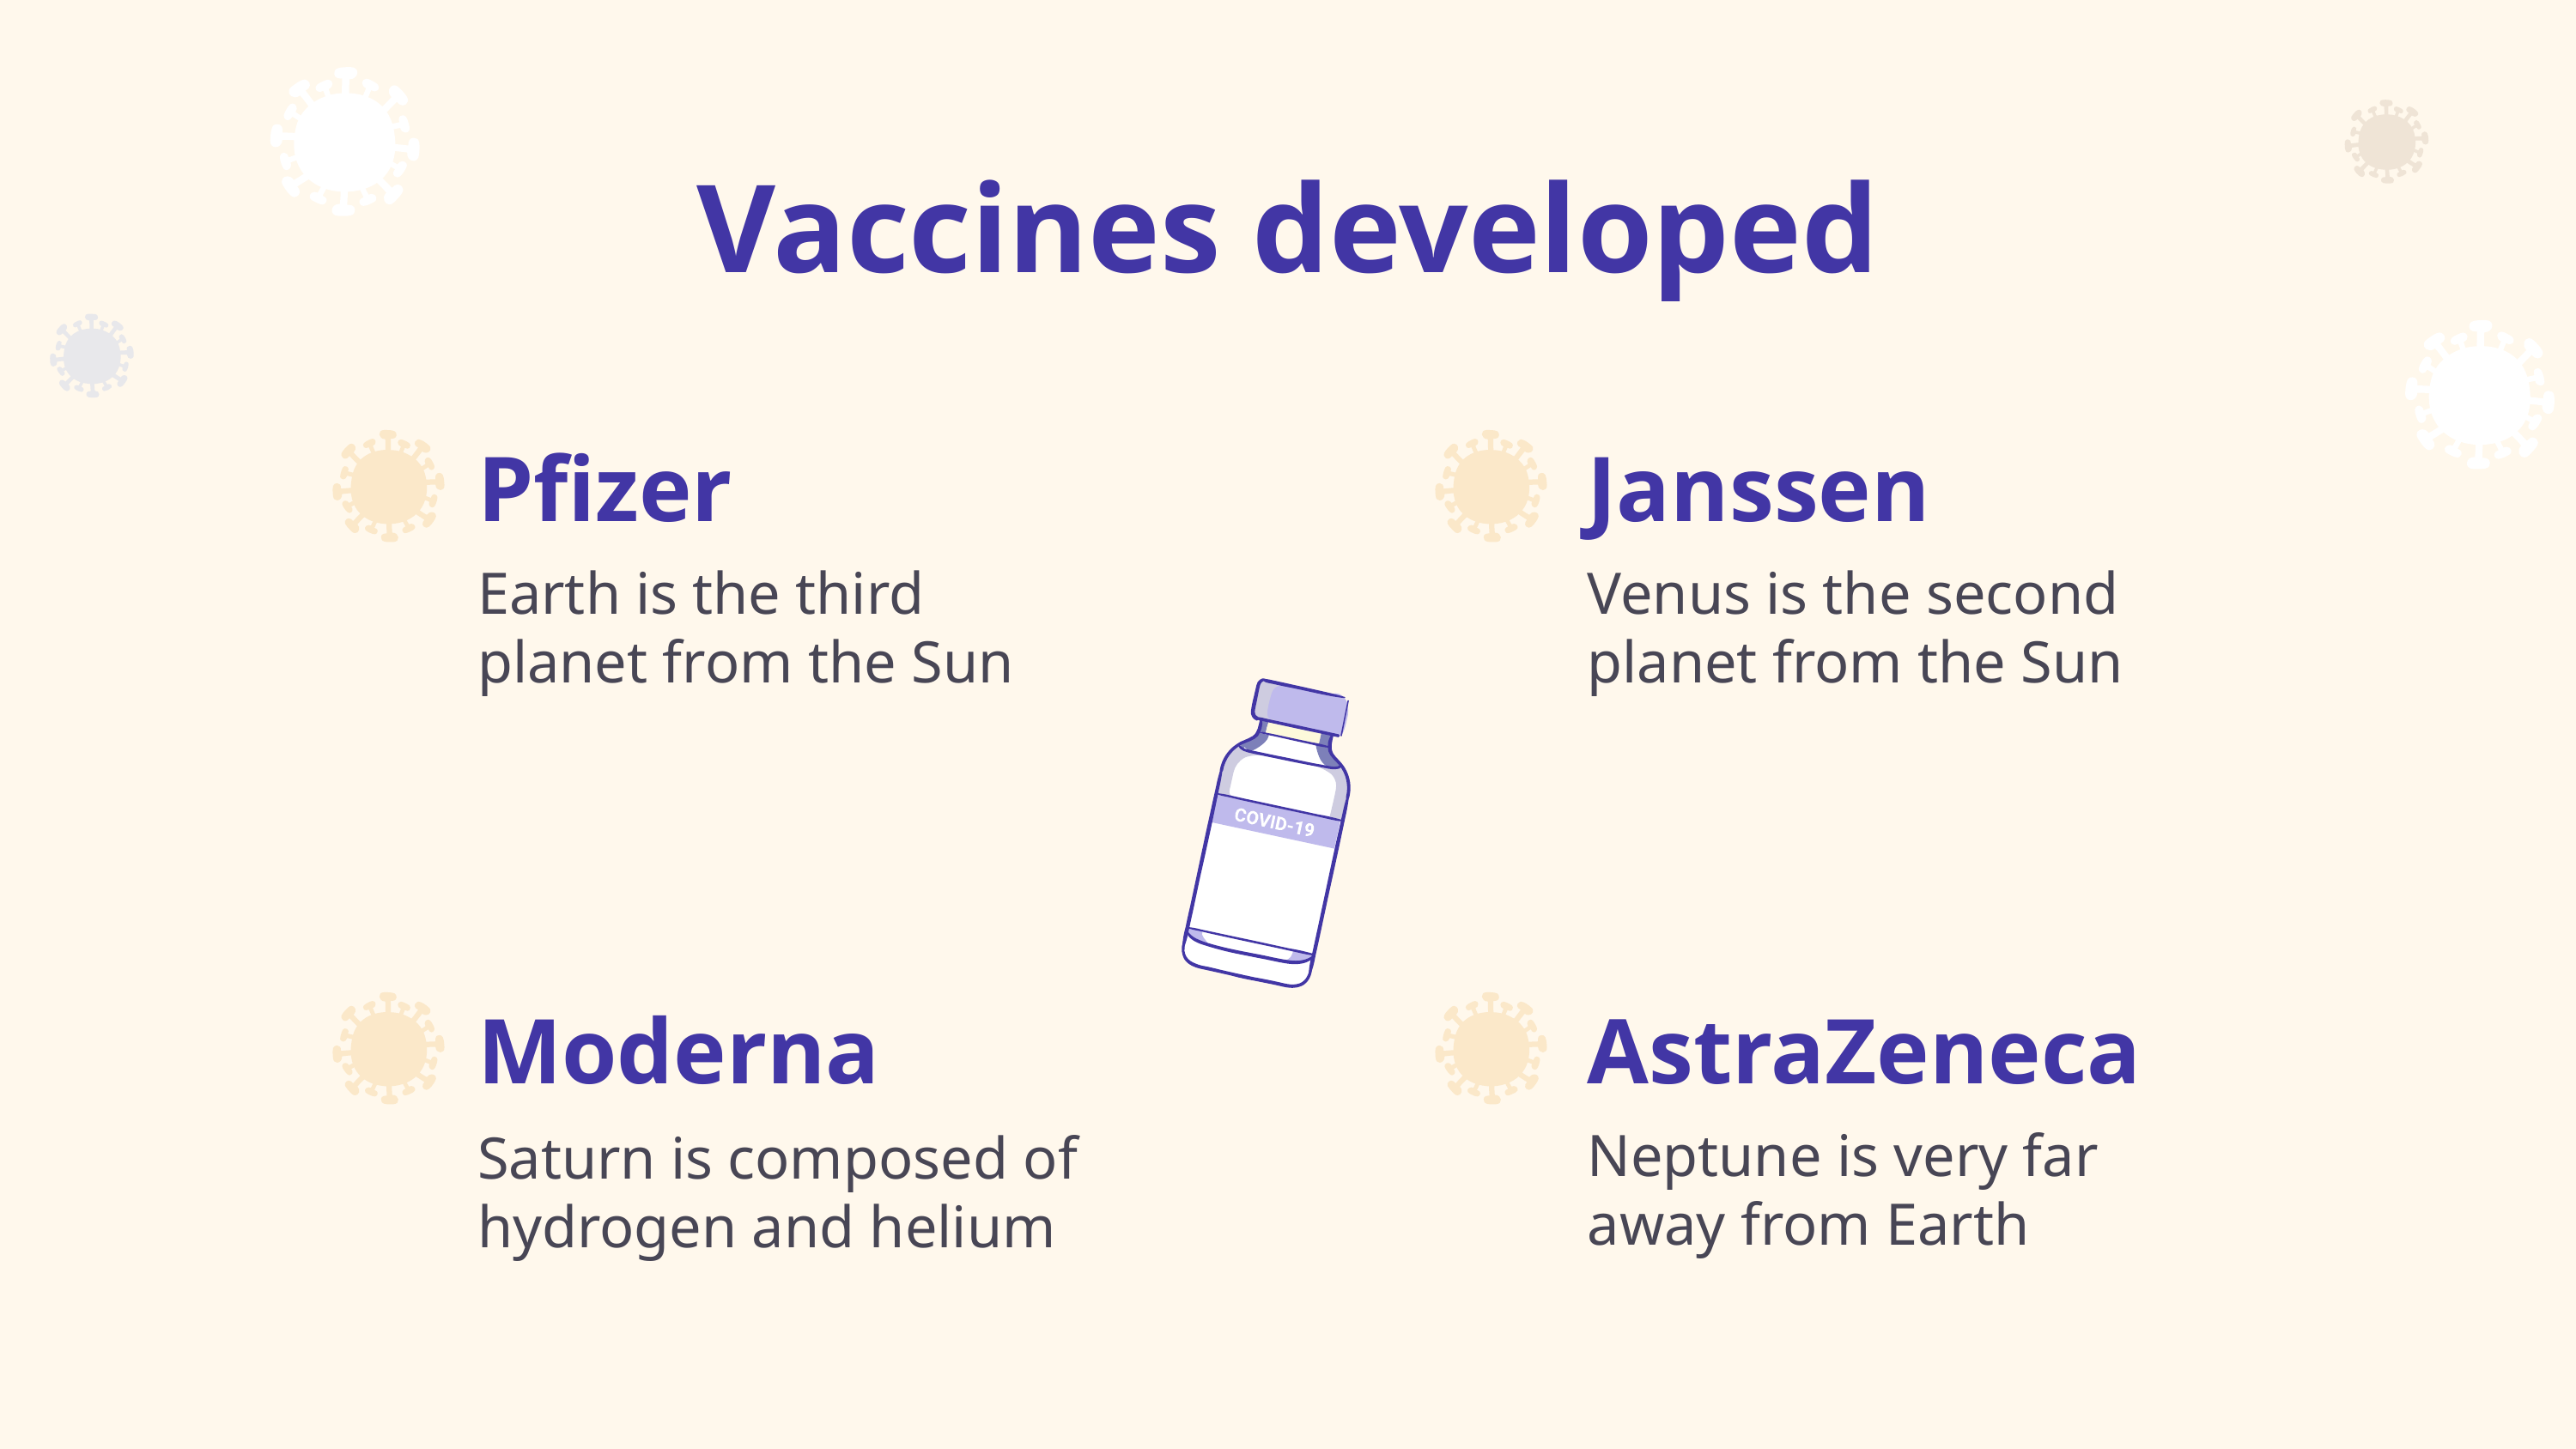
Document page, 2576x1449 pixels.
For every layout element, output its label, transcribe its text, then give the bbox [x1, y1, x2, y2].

subtitle Janssen [1561, 438, 2245, 534]
title Vaccines developed [201, 124, 2375, 287]
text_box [1434, 991, 1548, 1105]
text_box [1434, 429, 1548, 543]
subtitle Moderna [451, 1000, 1134, 1096]
subtitle Neptune is very far away from Earth [1561, 1096, 2245, 1261]
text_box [331, 991, 446, 1105]
subtitle Earth is the third planet from the Sun [451, 534, 1134, 699]
subtitle Saturn is composed of hydrogen and helium [451, 1096, 1134, 1264]
subtitle Pfizer [451, 438, 1134, 534]
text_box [331, 429, 446, 543]
subtitle AstraZeneca [1561, 1000, 2245, 1096]
subtitle Venus is the second planet from the Sun [1561, 534, 2245, 699]
